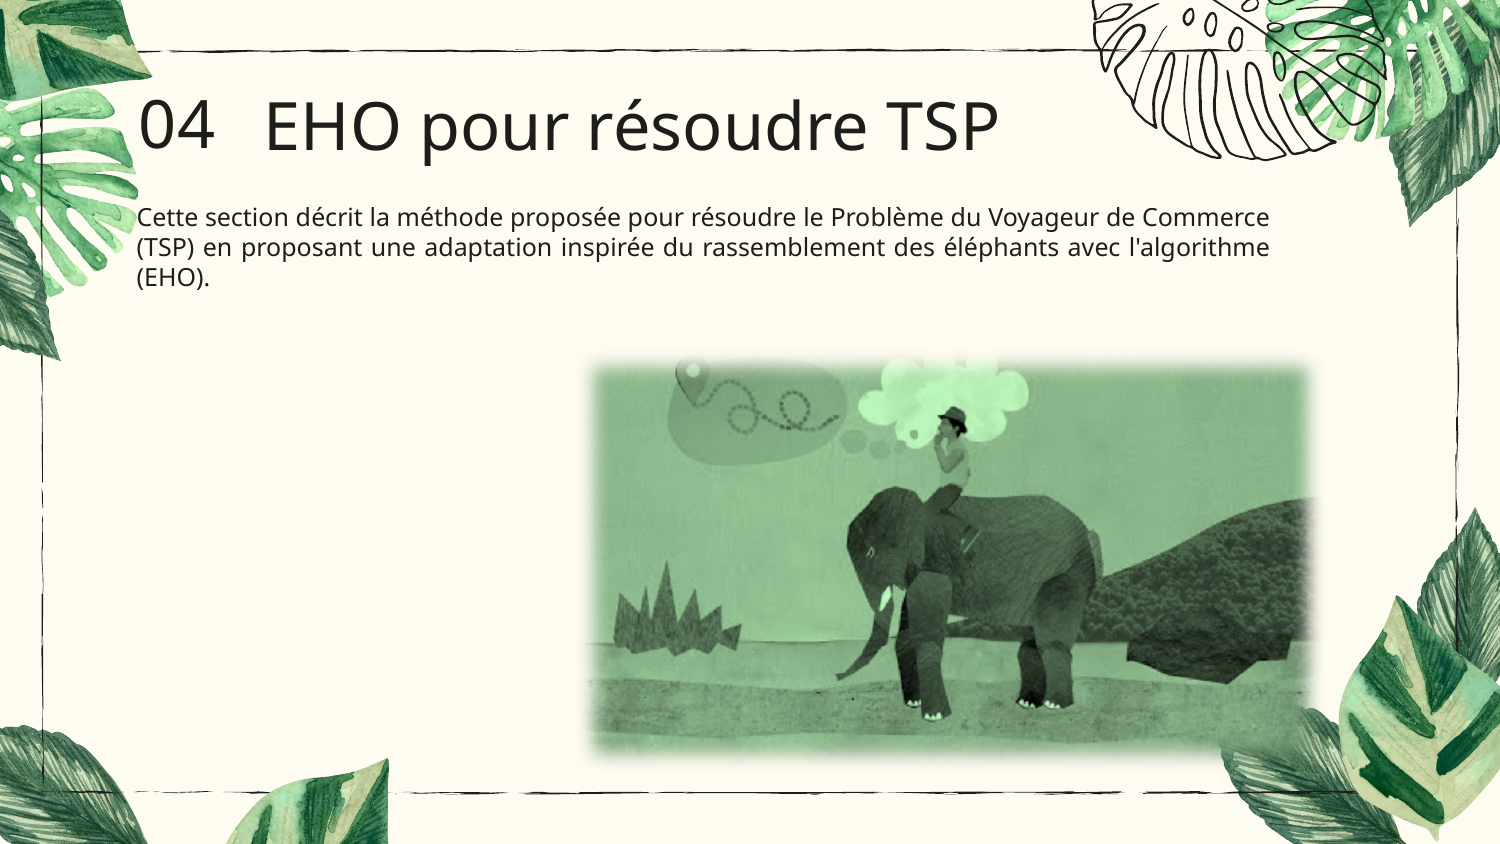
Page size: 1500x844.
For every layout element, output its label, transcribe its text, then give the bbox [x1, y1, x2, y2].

picture [575, 347, 1500, 844]
picture [1313, 0, 1500, 271]
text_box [1107, 0, 1377, 178]
picture [1377, 48, 1384, 73]
title 04 [62, 52, 292, 191]
title EHO pour résoudre TSP [204, 68, 1061, 193]
picture [0, 633, 475, 844]
text_box Cette section décrit la méthode proposée pour résoudre le Problème du Voyageur de Commerce (TSP) en proposant une adaptation inspirée du rassemblement des éléphants avec l'algorithme (EHO). [121, 193, 1287, 299]
picture [1377, 31, 1382, 39]
picture [0, 0, 213, 389]
